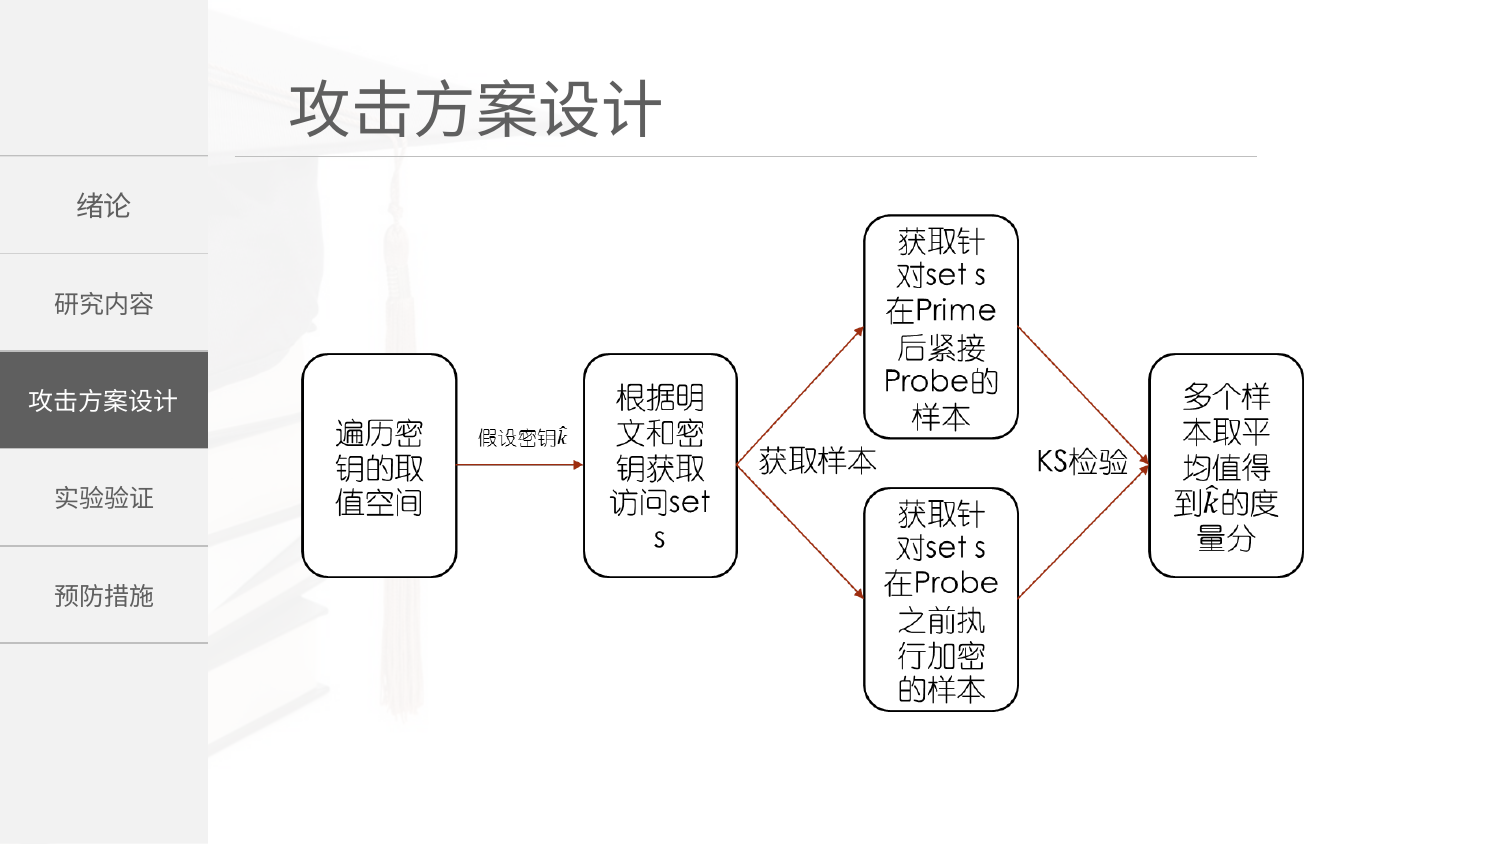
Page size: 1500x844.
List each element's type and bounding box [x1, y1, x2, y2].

picture [301, 209, 1304, 722]
